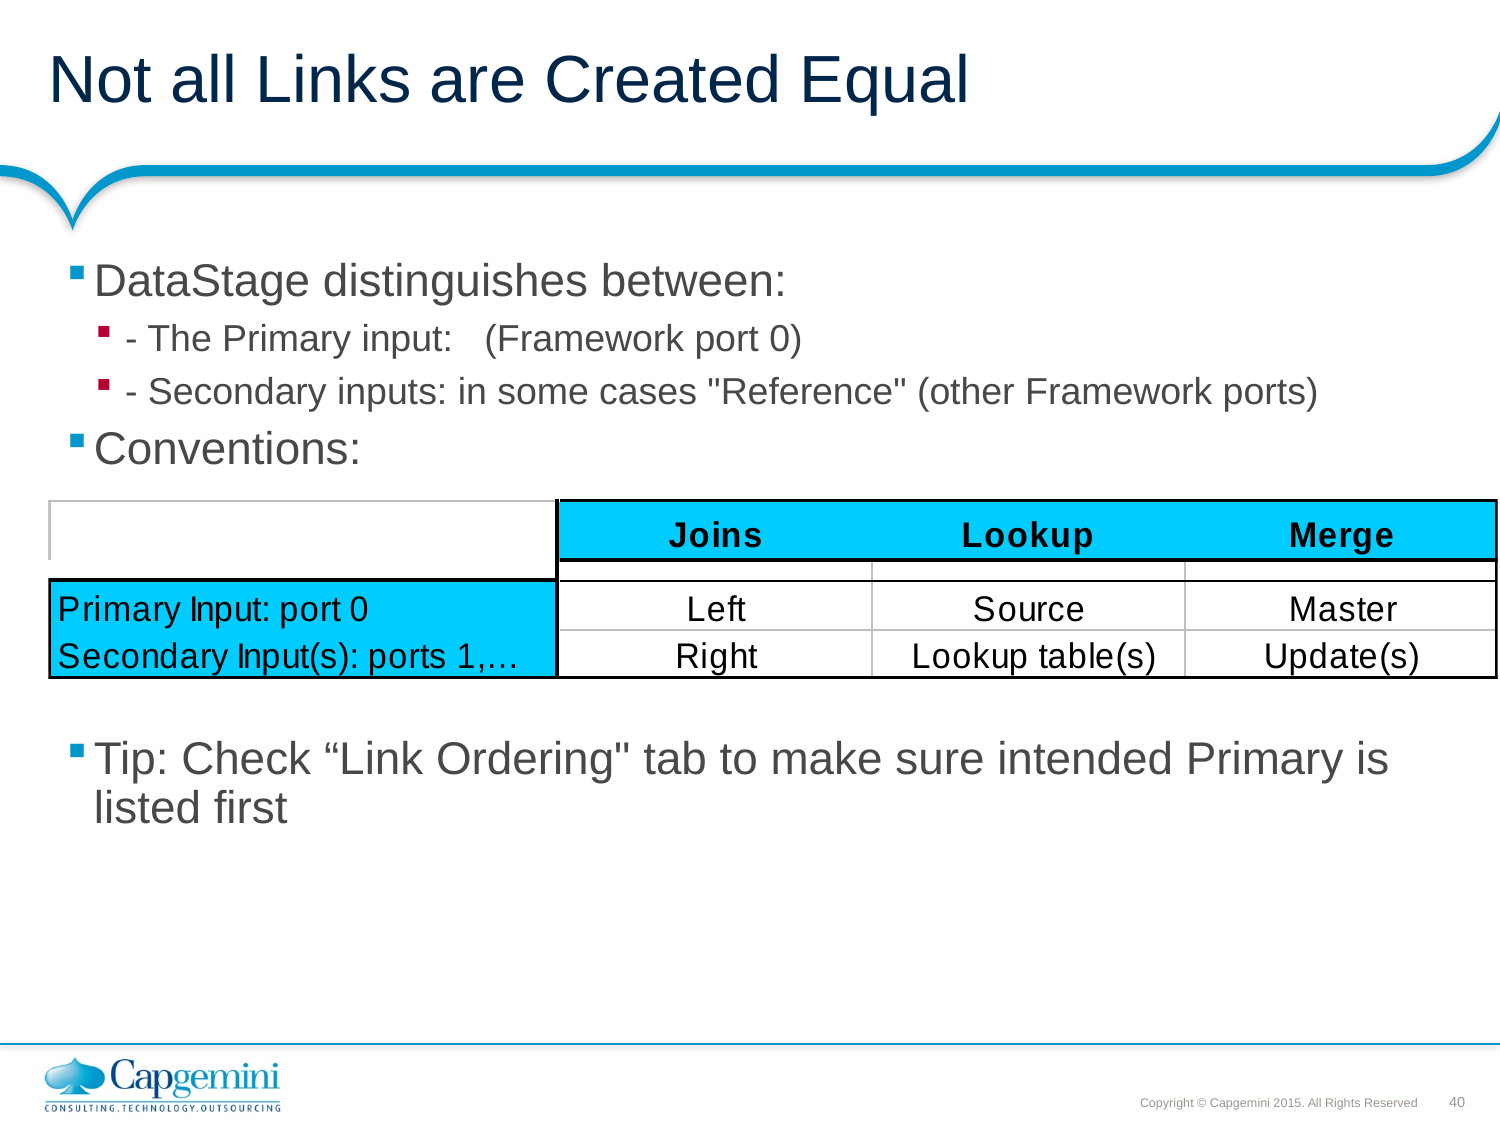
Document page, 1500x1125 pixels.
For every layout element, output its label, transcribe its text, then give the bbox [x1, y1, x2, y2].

list DataStage distinguishes between: - The Primary input: (Framework port 0) - Secondary inputs: in some cases "Reference" (other Framework ports) Conventions: Tip: Check “Link Ordering" tab to make sure intended Primary is listed first [48, 245, 1500, 499]
picture [44, 1056, 281, 1113]
list DataStage distinguishes between: - The Primary input: (Framework port 0) - Secondary inputs: in some cases "Reference" (other Framework ports) Conventions: Tip: Check “Link Ordering" tab to make sure intended Primary is listed first [48, 688, 1500, 1007]
title Not all Links are Created Equal [0, 0, 1500, 165]
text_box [48, 499, 1500, 681]
